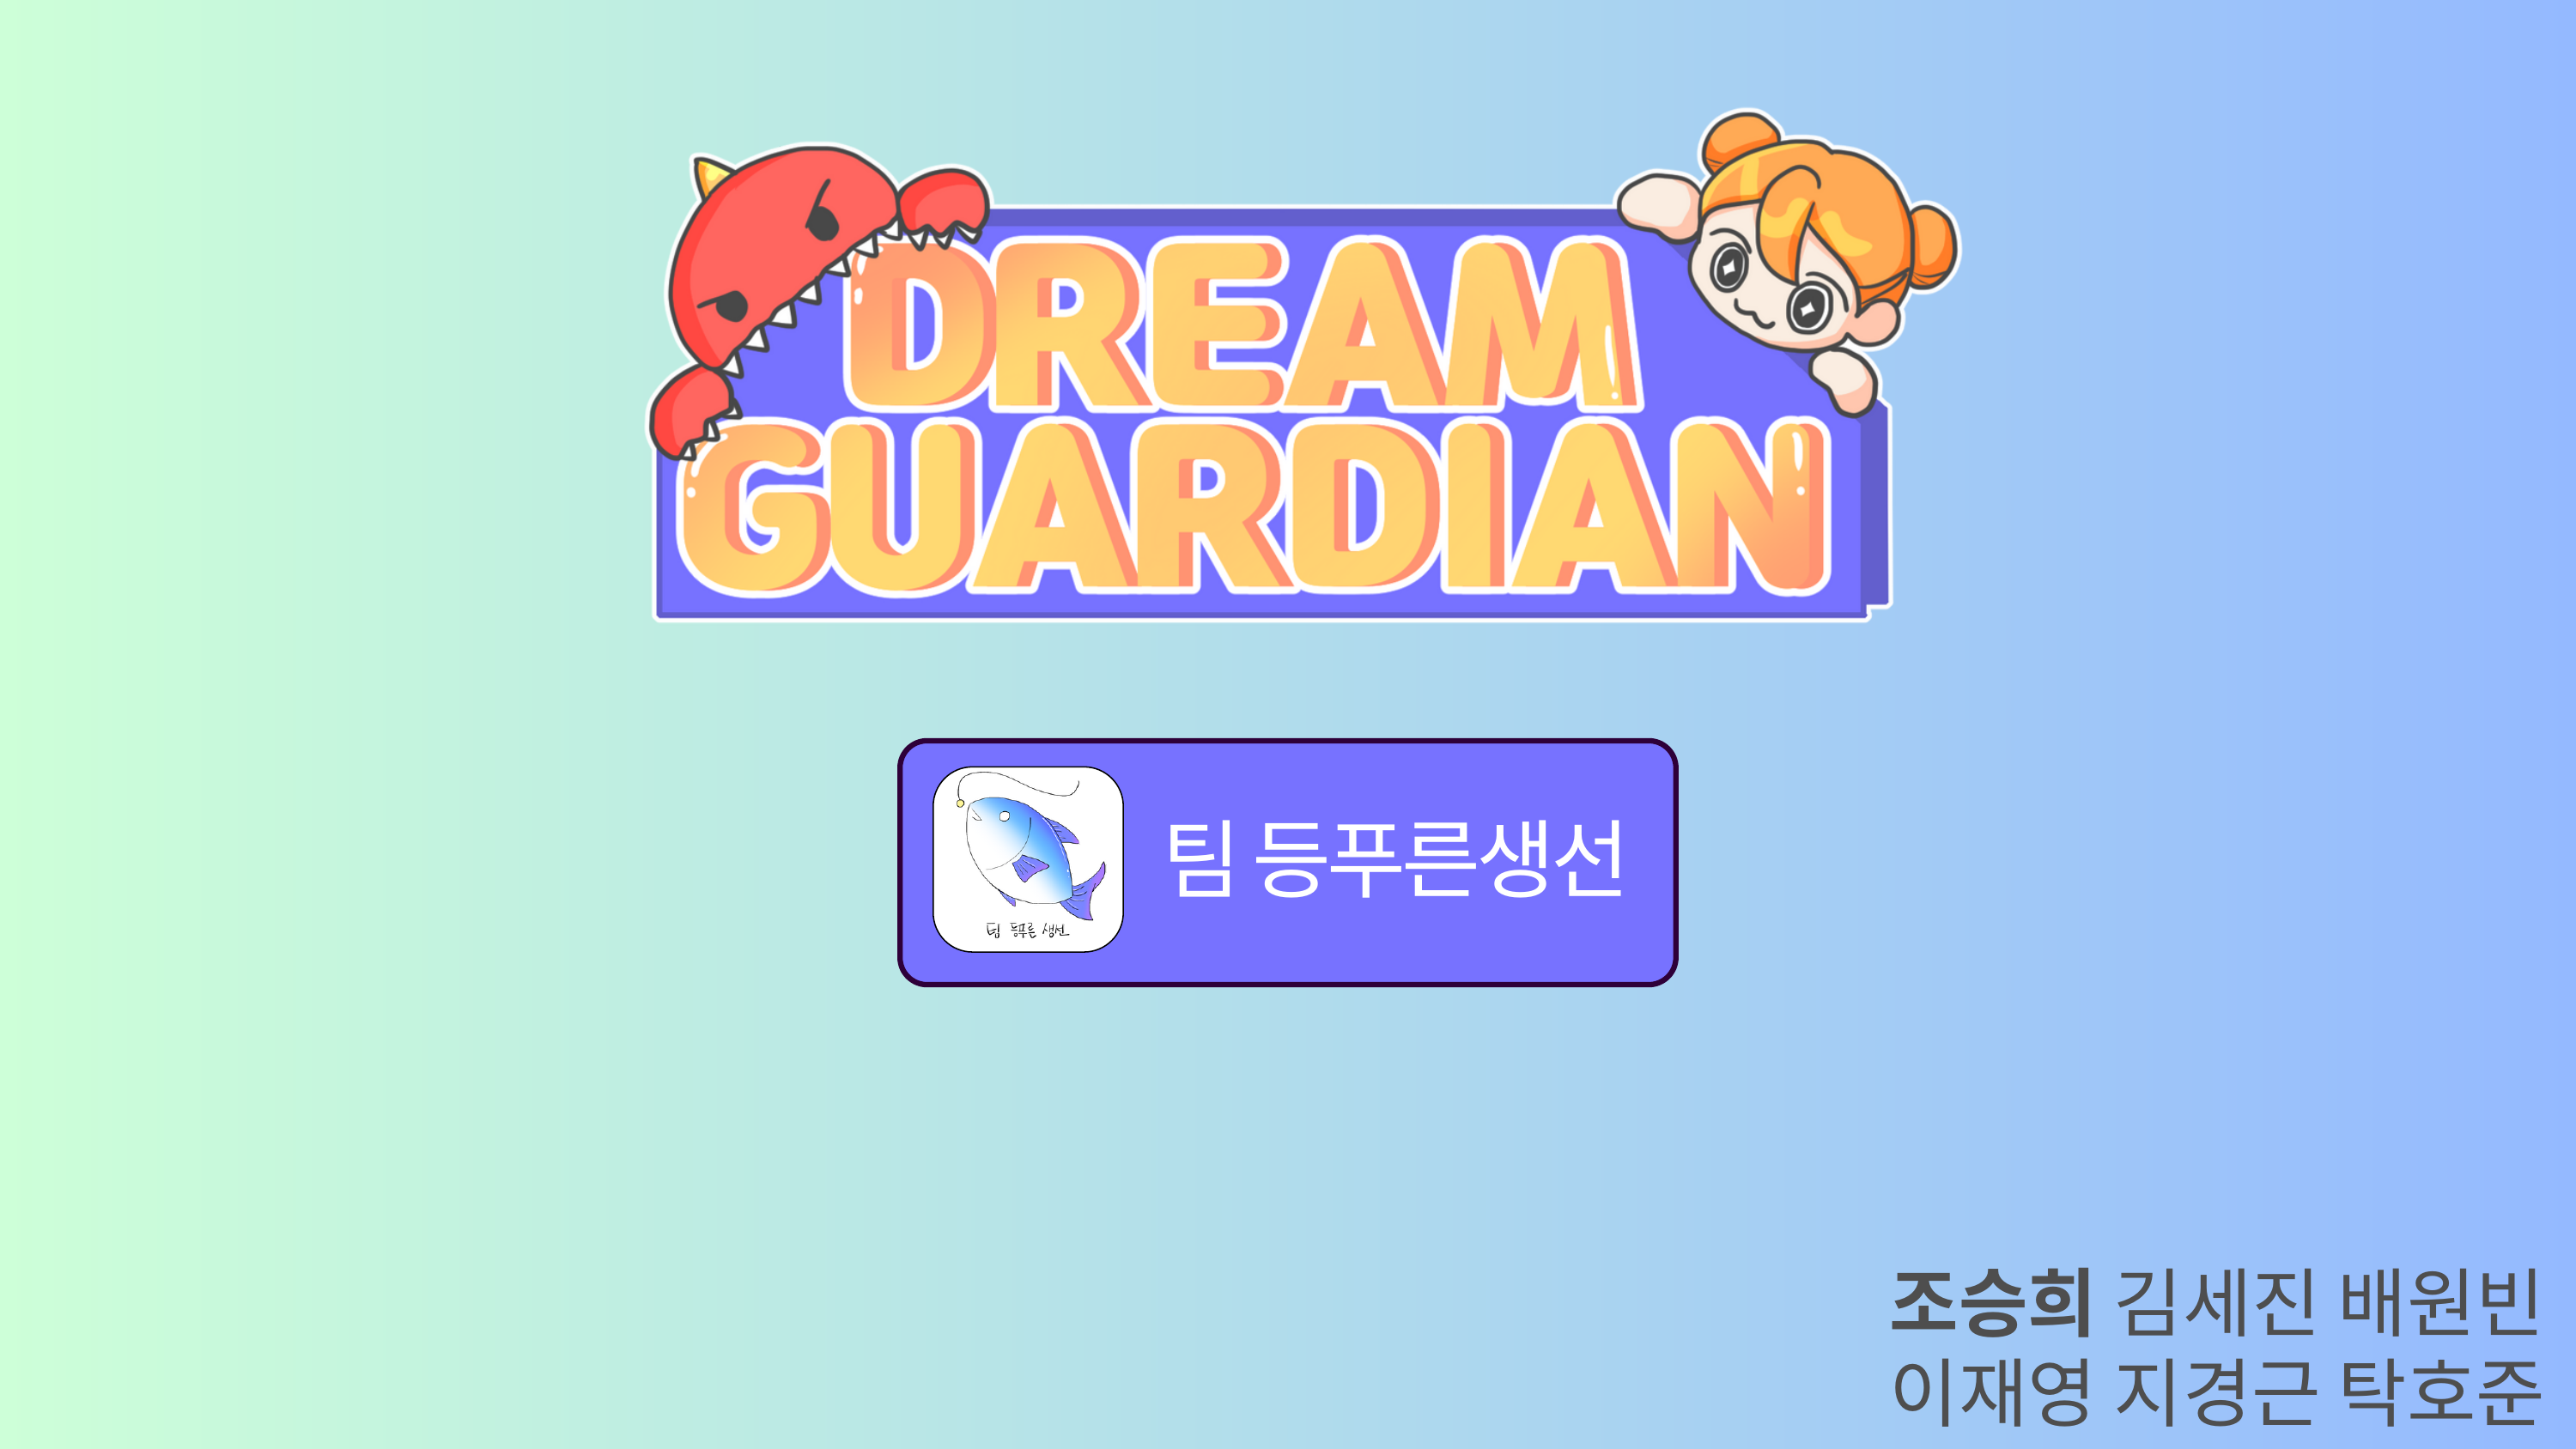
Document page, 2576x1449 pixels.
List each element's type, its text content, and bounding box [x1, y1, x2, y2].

text_box 조승희 김세진 배원빈 이재영 지경근 탁호준 [1542, 1255, 2546, 1436]
text_box [562, 83, 2014, 688]
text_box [899, 740, 1676, 985]
